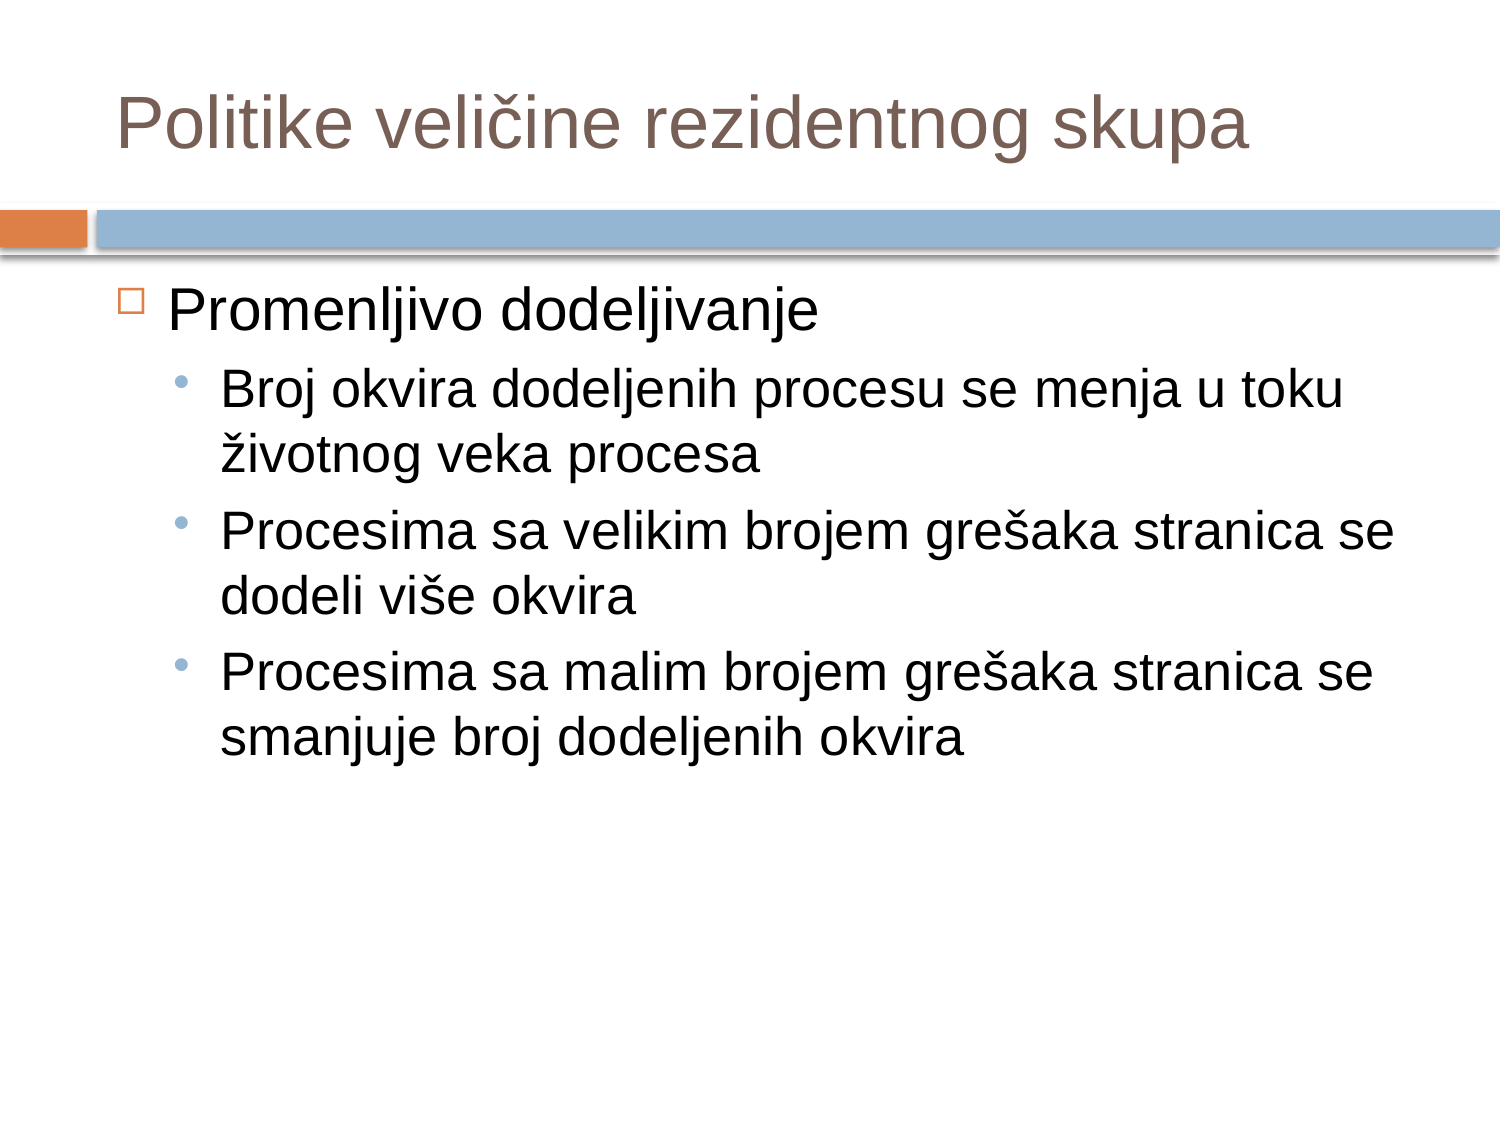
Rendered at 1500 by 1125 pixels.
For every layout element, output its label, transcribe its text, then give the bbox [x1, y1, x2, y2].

title Politike veličine rezidentnog skupa [100, 37, 1438, 200]
list Promenljivo dodeljivanje Broj okvira dodeljenih procesu se menja u toku životnog veka procesa Procesima sa velikim brojem grešaka stranica se dodeli više okvira Procesima sa malim brojem grešaka stranica se smanjuje broj dodeljenih okvira [100, 262, 1438, 1000]
